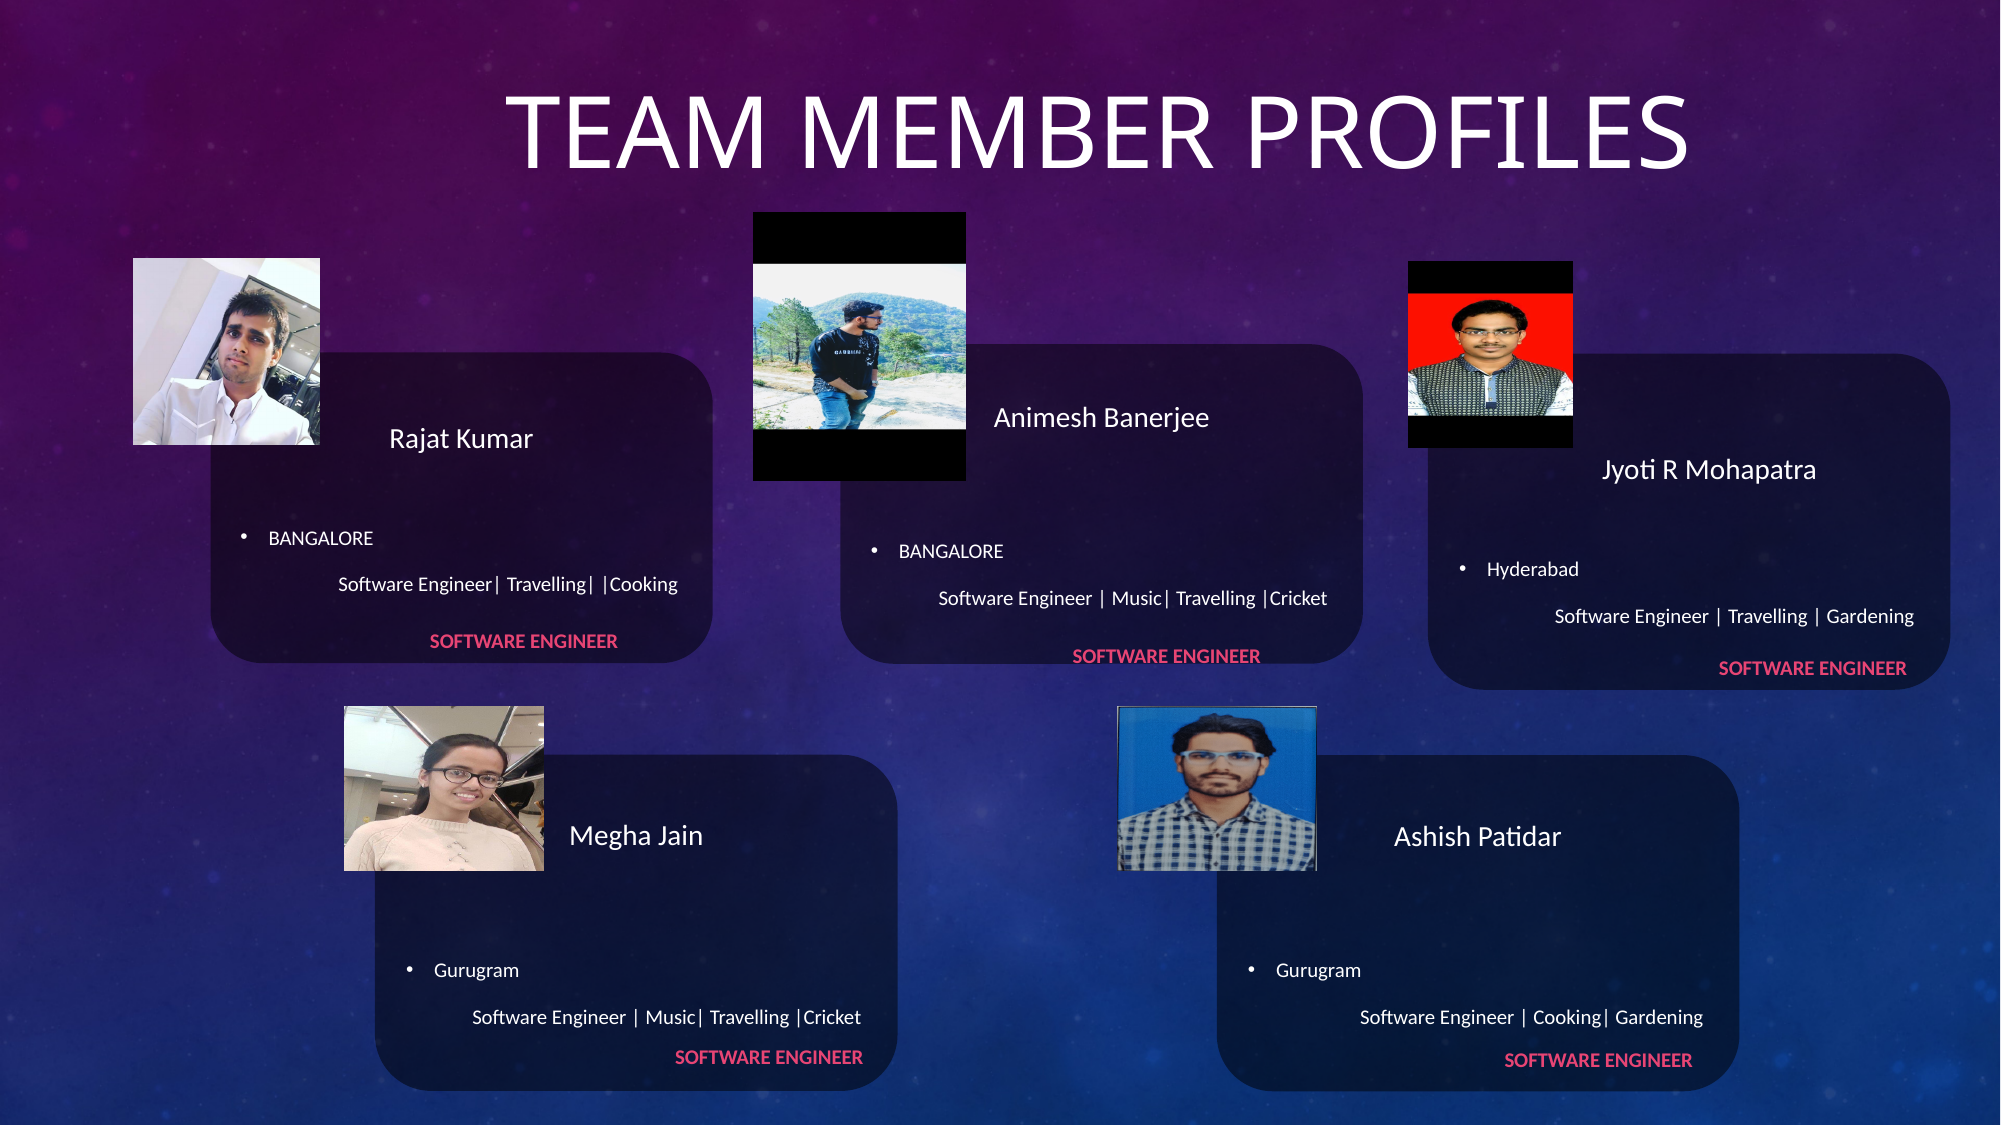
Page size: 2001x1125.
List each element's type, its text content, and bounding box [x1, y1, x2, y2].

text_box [1427, 353, 1984, 694]
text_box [1216, 754, 1770, 1092]
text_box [840, 343, 1364, 682]
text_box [210, 352, 713, 665]
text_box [374, 754, 941, 1092]
picture [0, 0, 2001, 1125]
title Team Member Profiles [398, 24, 1800, 197]
